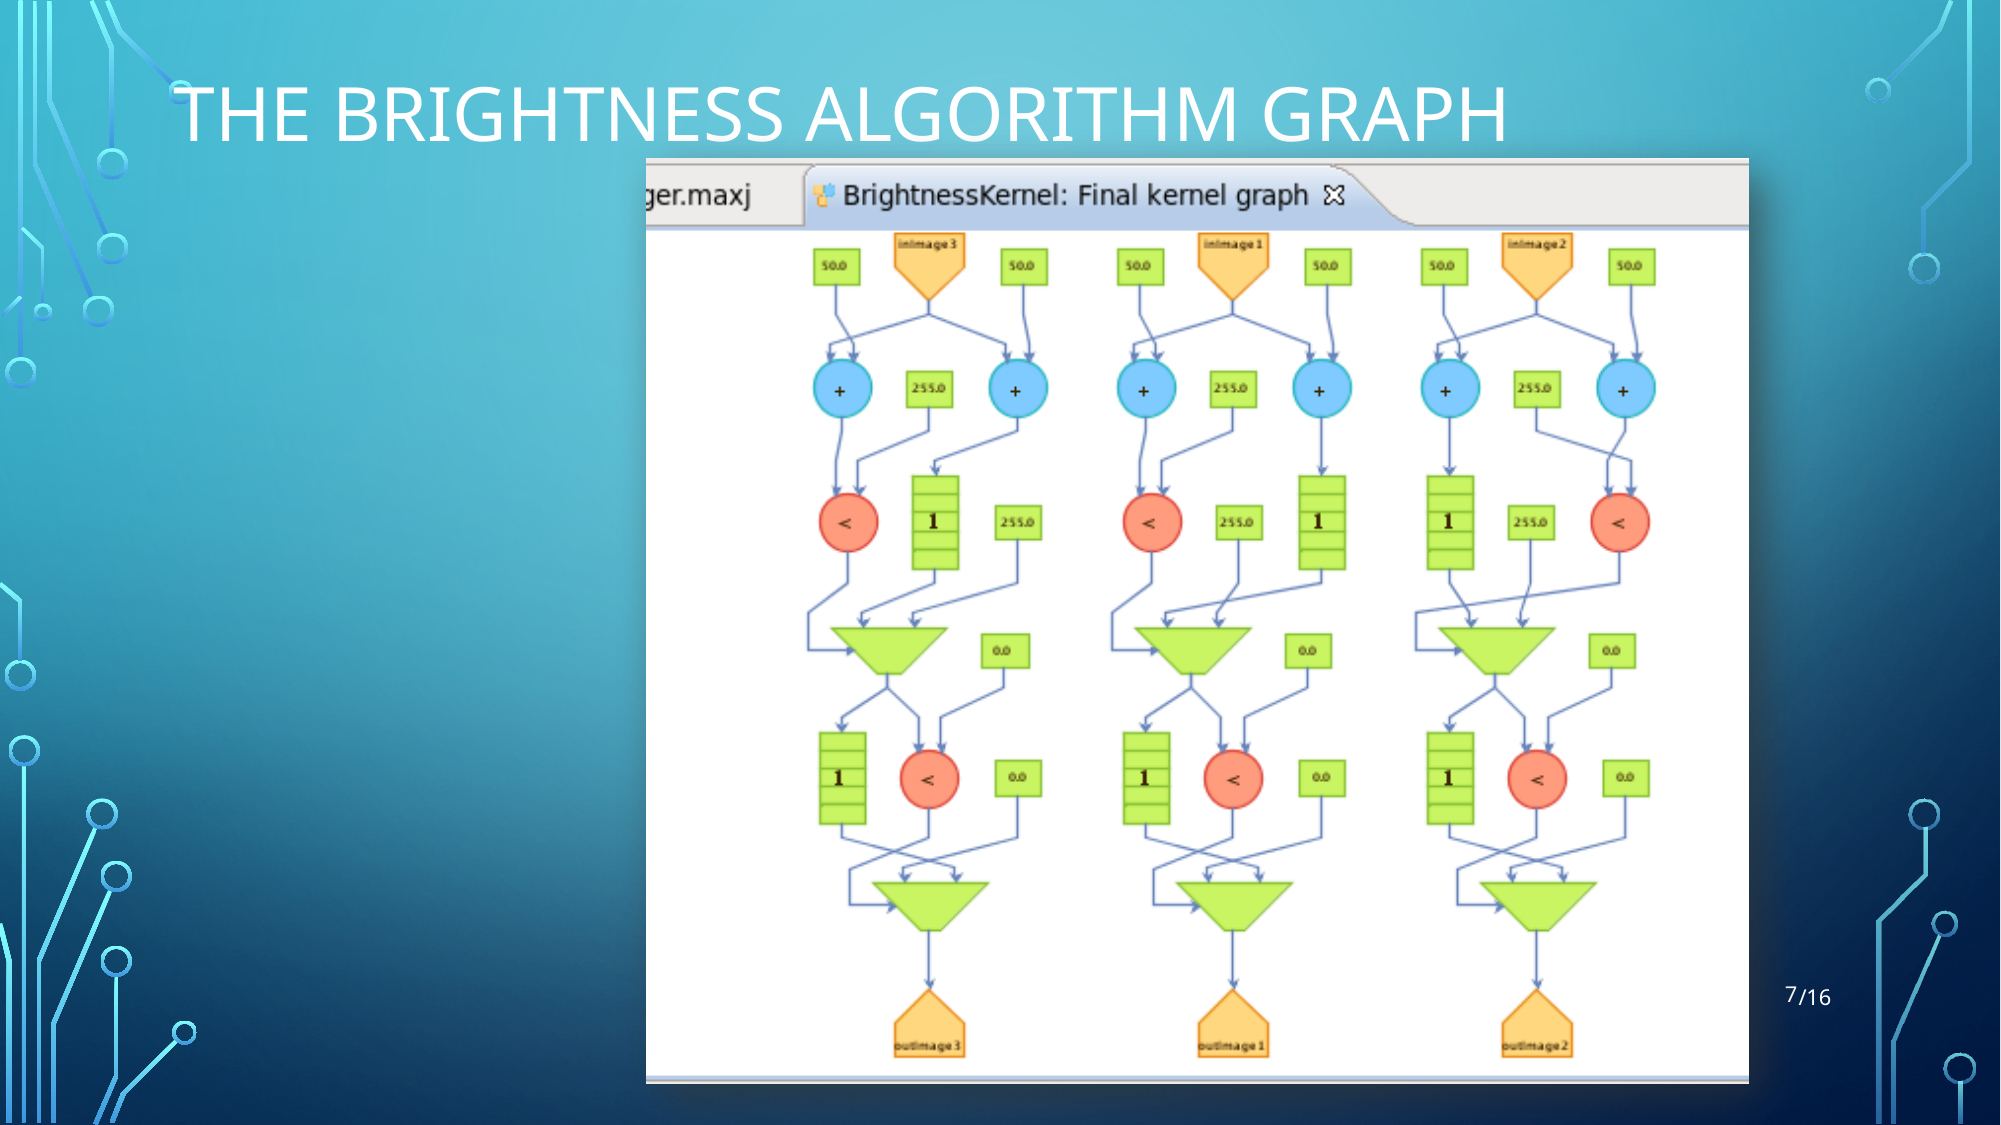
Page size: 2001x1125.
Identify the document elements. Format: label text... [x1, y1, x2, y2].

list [646, 158, 1750, 1084]
slide_number 7 [1750, 965, 1813, 1025]
footer /16 [1783, 966, 1866, 1027]
title The Brightness algorithm GRAph [158, 33, 1784, 201]
